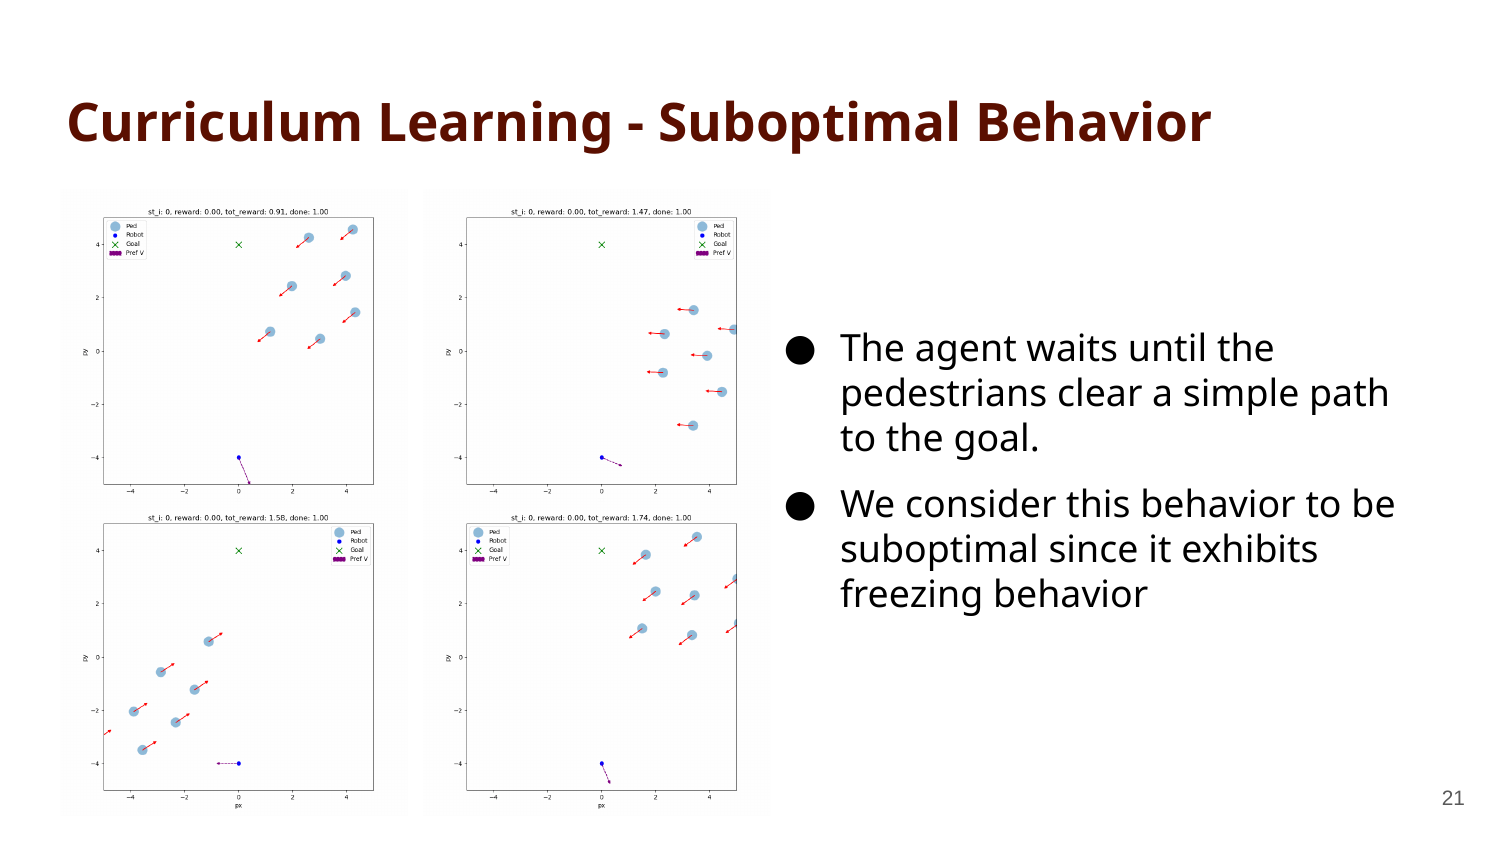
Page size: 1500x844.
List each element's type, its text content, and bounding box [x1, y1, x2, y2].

picture [423, 188, 771, 816]
slide_number 21 [1389, 764, 1480, 830]
list The agent waits until the pedestrians clear a simple path to the goal. We consider this behavior to be suboptimal since it exhibits freezing behavior [771, 189, 1449, 750]
title Curriculum Learning - Suboptimal Behavior [51, 72, 1449, 167]
picture [60, 188, 408, 816]
